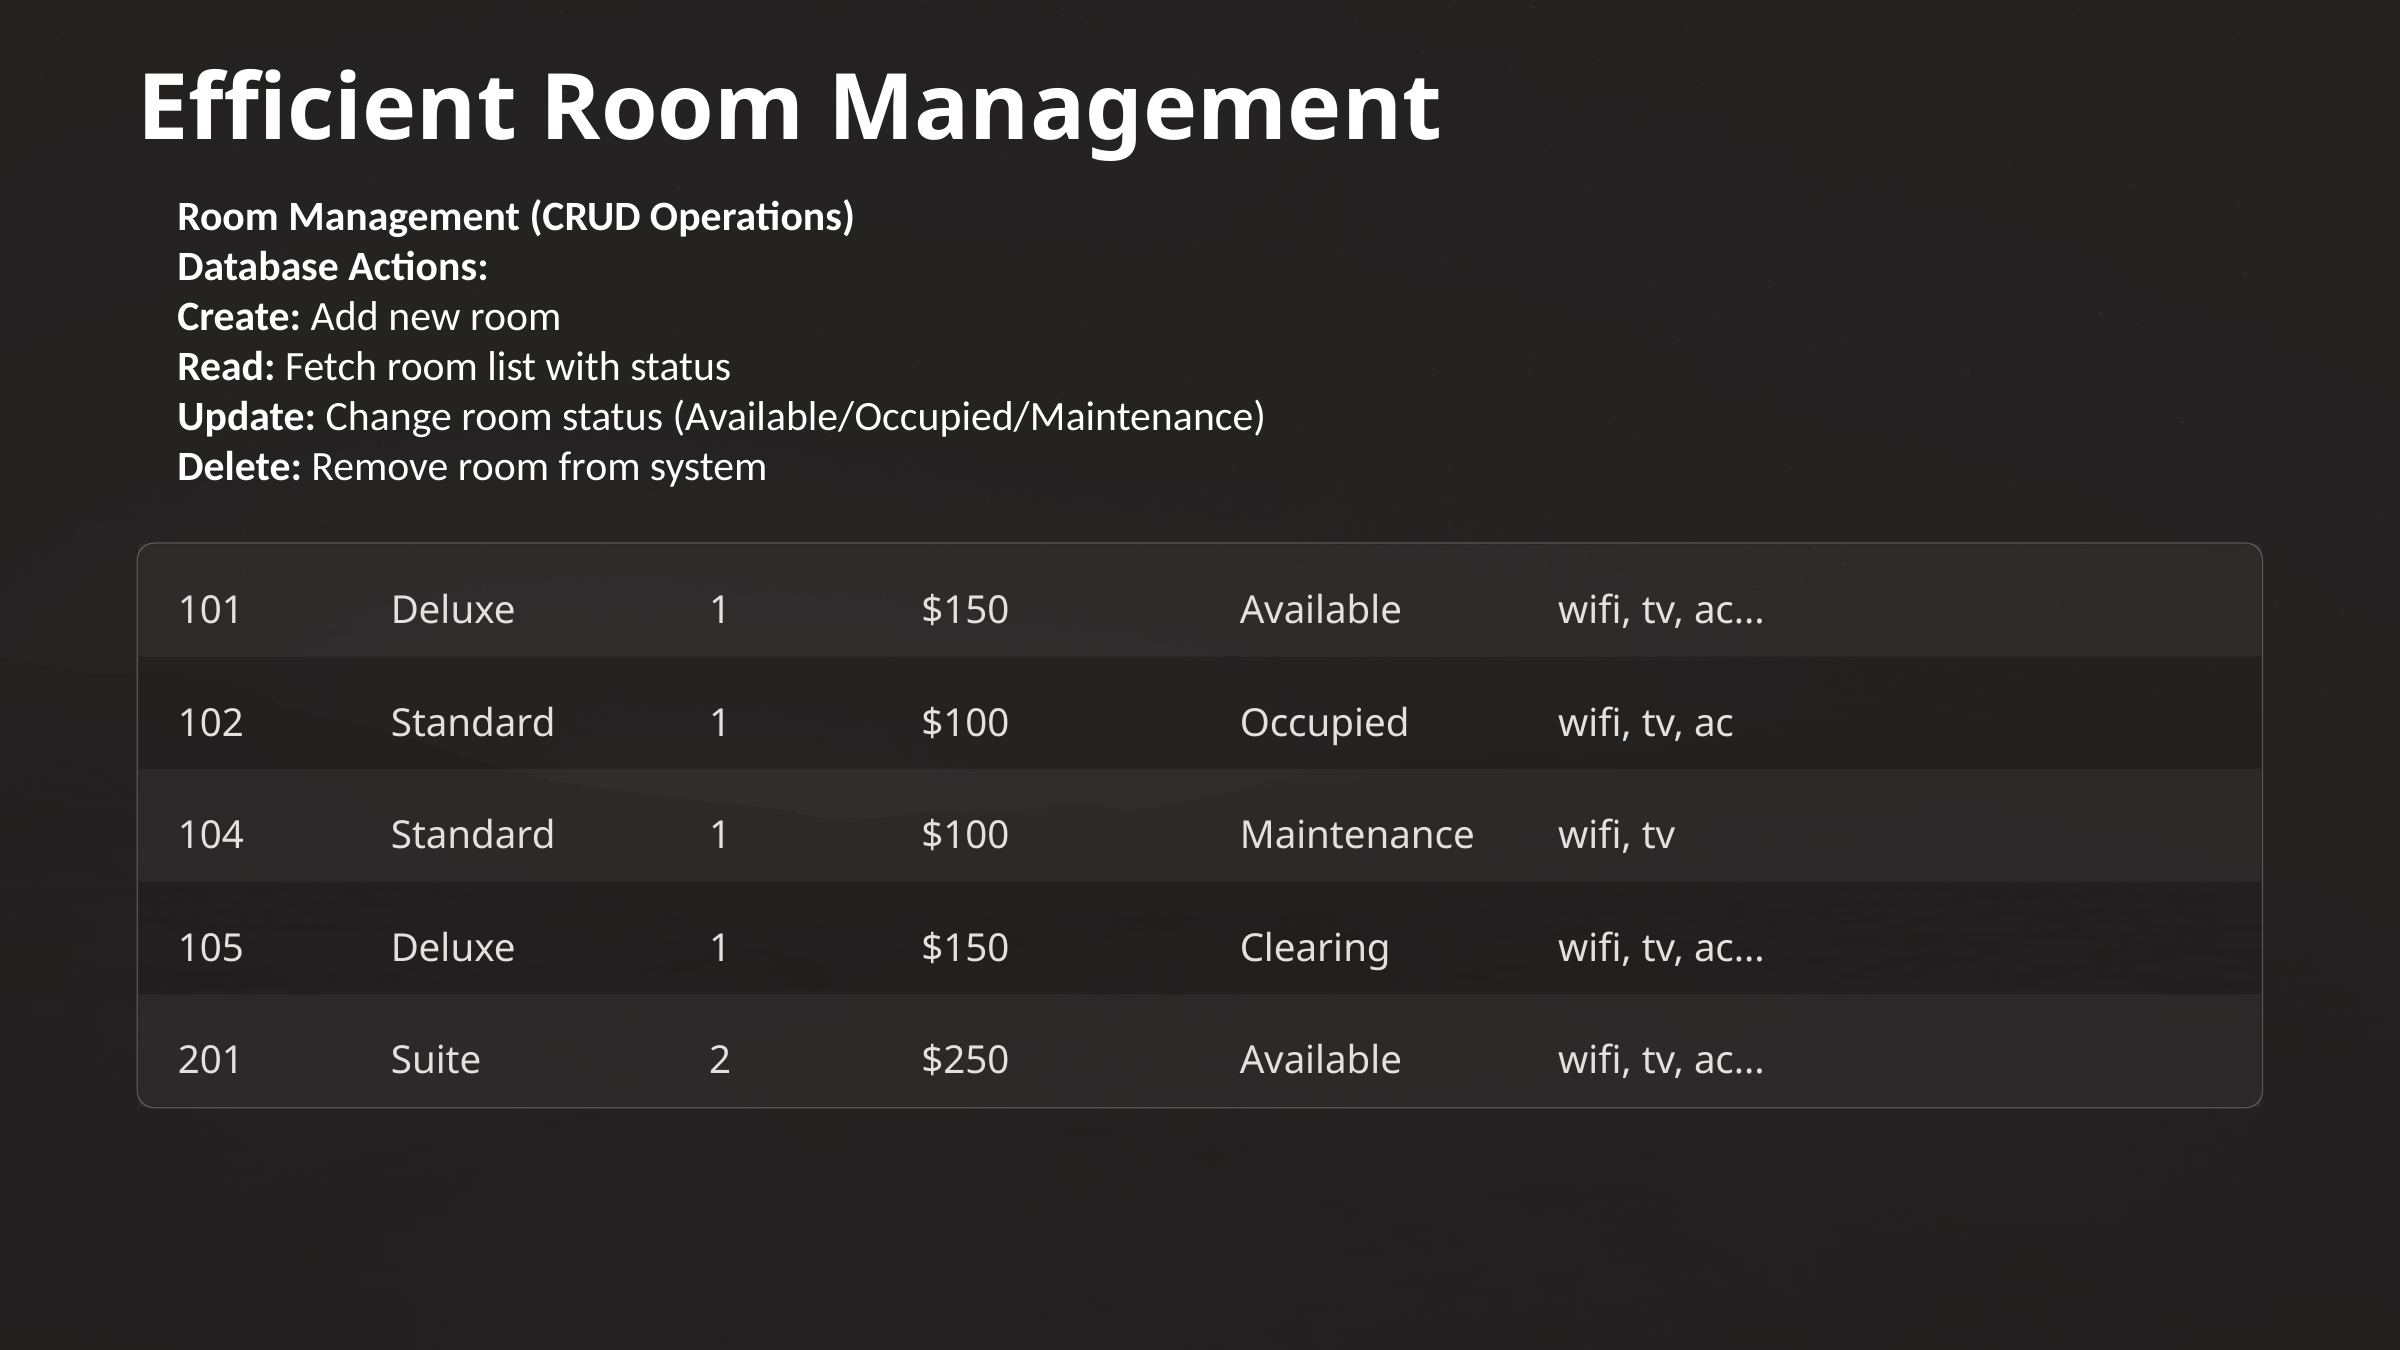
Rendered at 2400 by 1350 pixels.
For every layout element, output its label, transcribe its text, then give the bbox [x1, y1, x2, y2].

text_box 105 [177, 906, 311, 970]
text_box Occupied [1239, 681, 1479, 745]
text_box Deluxe [390, 906, 630, 970]
text_box [138, 881, 2262, 994]
text_box 104 [177, 793, 311, 857]
text_box wifi, tv, ac... [1558, 1018, 2222, 1082]
text_box Available [1239, 569, 1479, 632]
text_box $100 [921, 793, 1161, 857]
text_box wifi, tv, ac... [1558, 569, 2222, 632]
text_box $100 [921, 681, 1161, 745]
text_box Clearing [1239, 906, 1479, 970]
text_box [138, 994, 2262, 1107]
text_box Deluxe [390, 569, 630, 632]
text_box 2 [709, 1018, 842, 1082]
text_box Room Management (CRUD Operations) Database Actions: Create: Add new room Read: Fetch room list with status Update: Change room status (Available/Occupied/Maintenance) Delete: Remove room from system [177, 188, 2303, 510]
text_box wifi, tv [1558, 793, 2222, 857]
text_box Standard [390, 793, 630, 857]
text_box [138, 544, 2262, 656]
text_box wifi, tv, ac [1558, 681, 2222, 745]
text_box Available [1239, 1018, 1479, 1082]
text_box 201 [177, 1018, 311, 1082]
text_box wifi, tv, ac... [1558, 906, 2222, 970]
text_box $150 [921, 569, 1161, 632]
text_box [138, 769, 2262, 881]
text_box Maintenance [1239, 793, 1479, 857]
text_box 101 [177, 569, 311, 632]
text_box Standard [390, 681, 630, 745]
text_box $250 [921, 1018, 1161, 1082]
text_box [138, 656, 2262, 769]
text_box Suite [390, 1018, 630, 1082]
text_box 1 [709, 793, 842, 857]
text_box 1 [709, 681, 842, 745]
text_box 102 [177, 681, 311, 745]
text_box 1 [709, 906, 842, 970]
text_box Efficient Room Management [137, 43, 1359, 159]
text_box $150 [921, 906, 1161, 970]
text_box 1 [709, 569, 842, 632]
